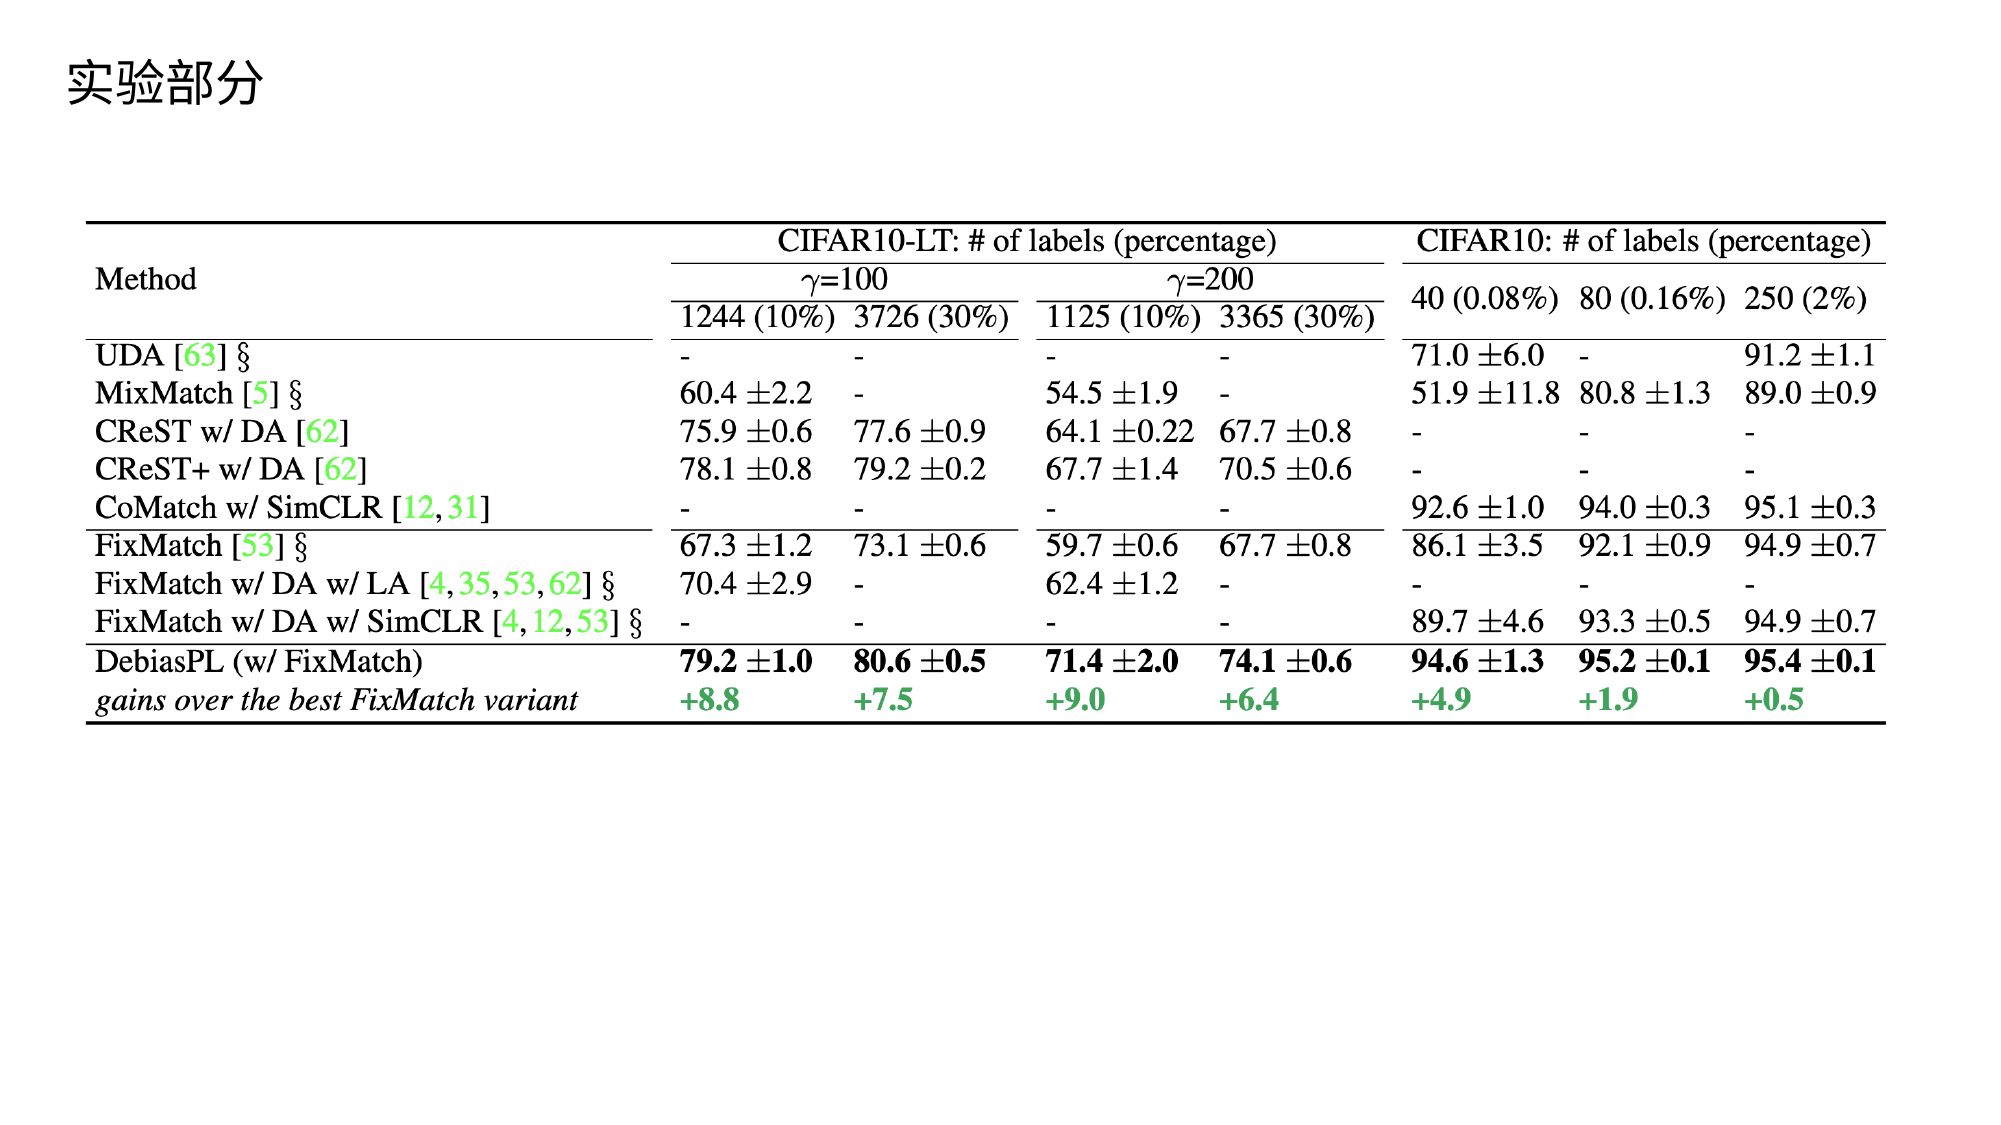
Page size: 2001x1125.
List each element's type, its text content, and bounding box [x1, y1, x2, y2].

title 实验部分 [50, 29, 1816, 142]
picture [38, 178, 1962, 742]
